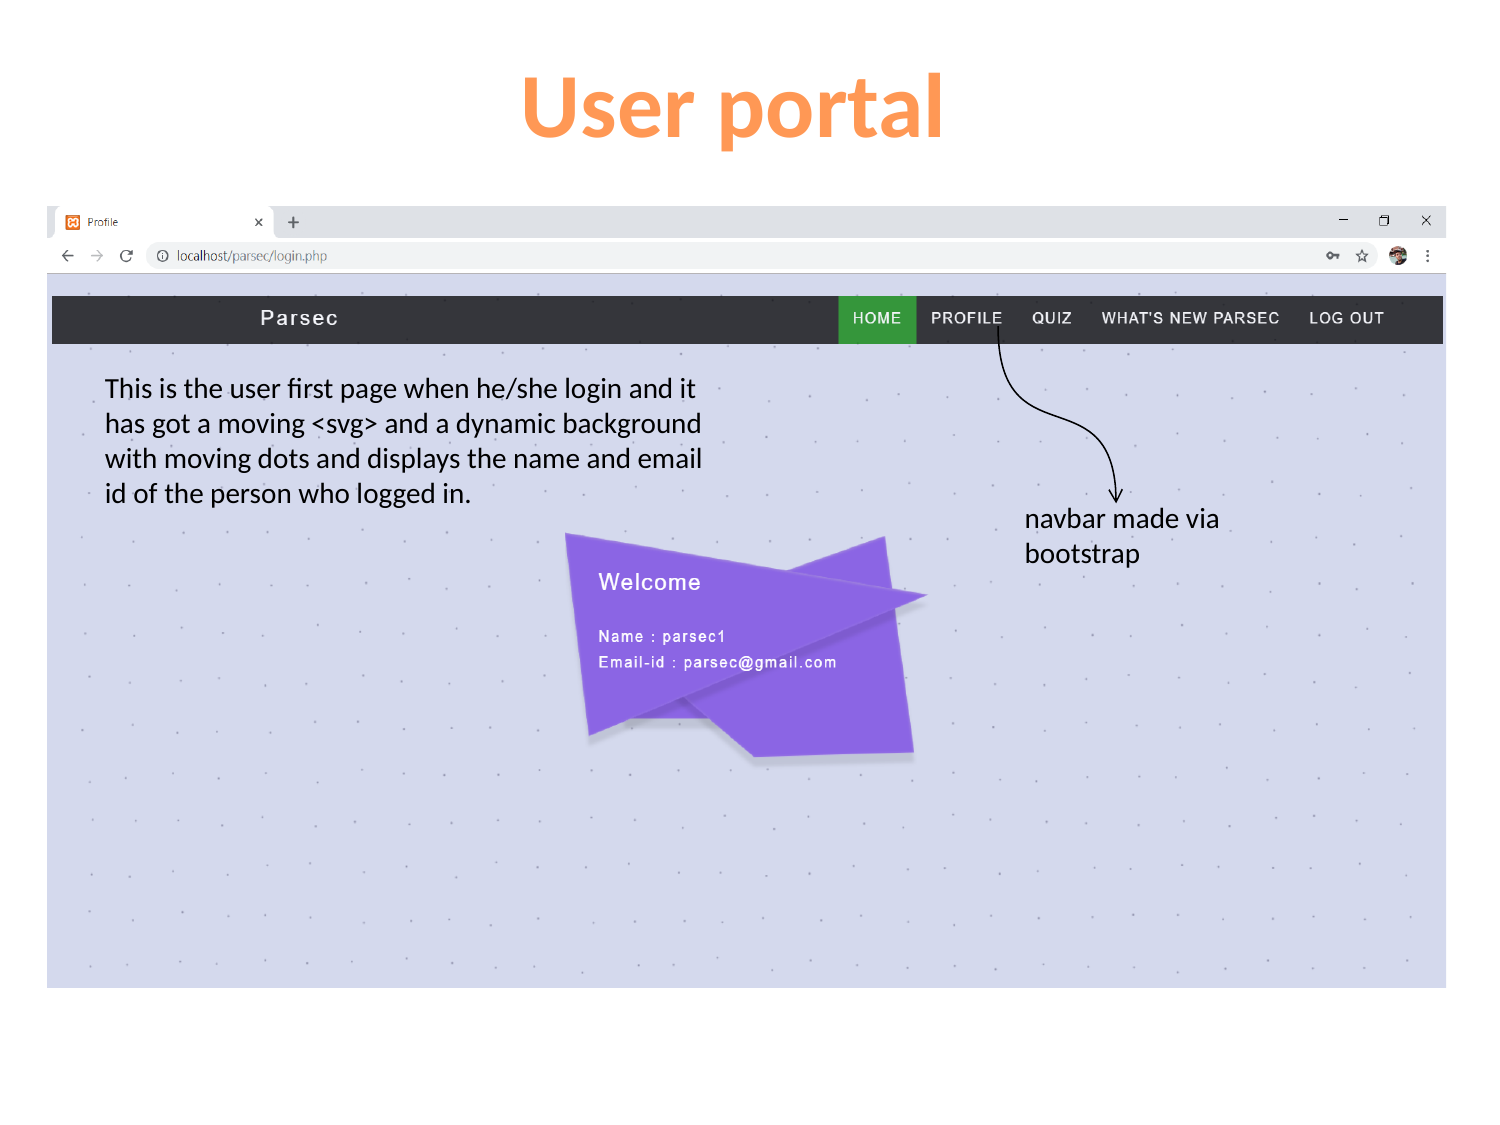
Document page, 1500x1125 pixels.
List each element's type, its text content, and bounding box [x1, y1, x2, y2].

text_box User portal [505, 37, 962, 163]
picture [46, 206, 1447, 988]
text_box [968, 355, 1146, 475]
